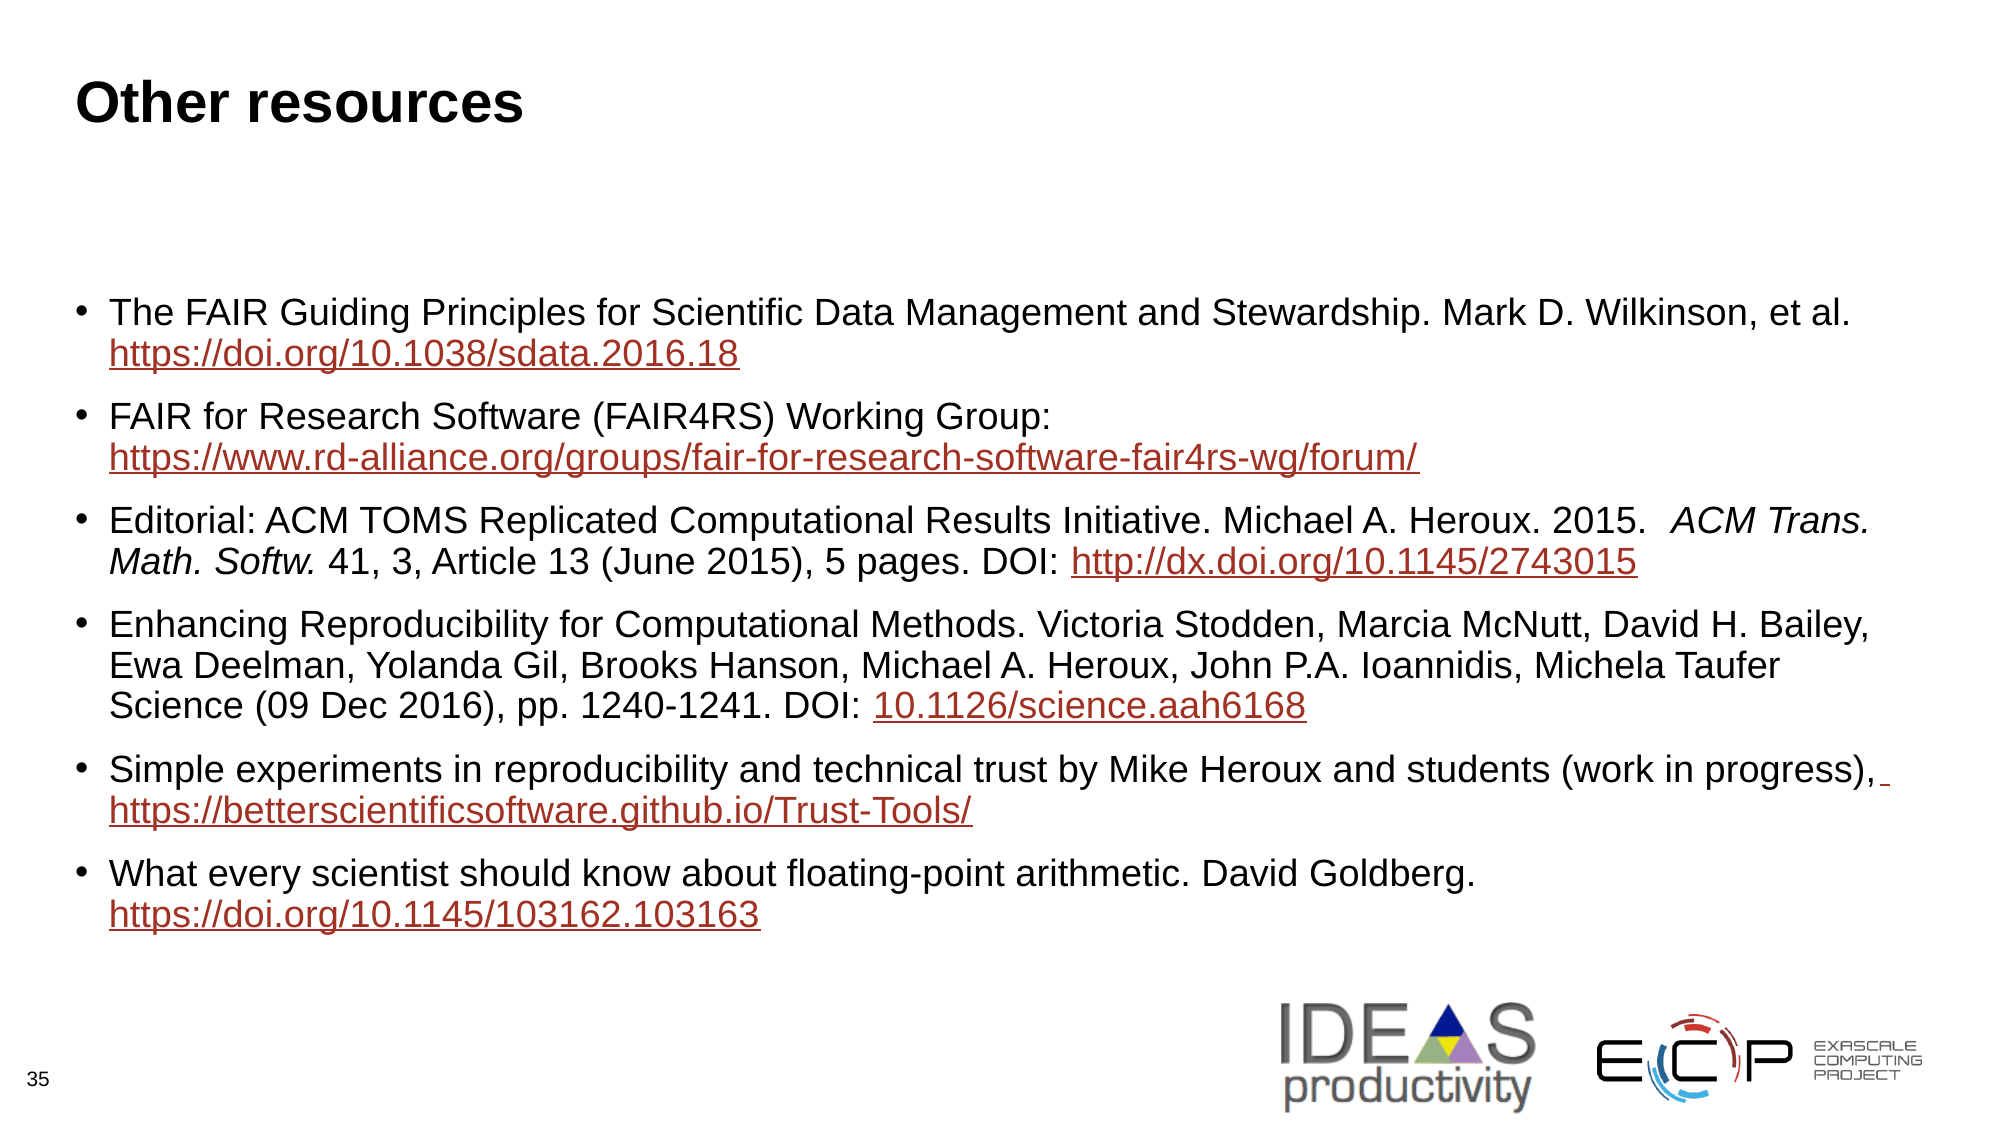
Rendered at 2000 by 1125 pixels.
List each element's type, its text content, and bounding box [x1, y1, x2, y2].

list The FAIR Guiding Principles for Scientific Data Management and Stewardship. Mark D. Wilkinson, et al. https://doi.org/10.1038/sdata.2016.18 FAIR for Research Software (FAIR4RS) Working Group: https://www.rd-alliance.org/groups/fair-for-research-software-fair4rs-wg/forum/ Editorial: ACM TOMS Replicated Computational Results Initiative. Michael A. Heroux. 2015. ACM Trans. Math. Softw. 41, 3, Article 13 (June 2015), 5 pages. DOI: http://dx.doi.org/10.1145/2743015 Enhancing Reproducibility for Computational Methods. Victoria Stodden, Marcia McNutt, David H. Bailey, Ewa Deelman, Yolanda Gil, Brooks Hanson, Michael A. Heroux, John P.A. Ioannidis, Michela Taufer Science (09 Dec 2016), pp. 1240-1241. DOI: 10.1126/science.aah6168 Simple experiments in reproducibility and technical trust by Mike Heroux and students (work in progress), https://betterscientificsoftware.github.io/Trust-Tools/ What every scientist should know about floating-point arithmetic. David Goldberg. https://doi.org/10.1145/103162.103163 [59, 284, 1926, 950]
picture [1597, 1014, 1922, 1103]
title Other resources [59, 67, 1926, 218]
picture [1280, 1002, 1537, 1114]
